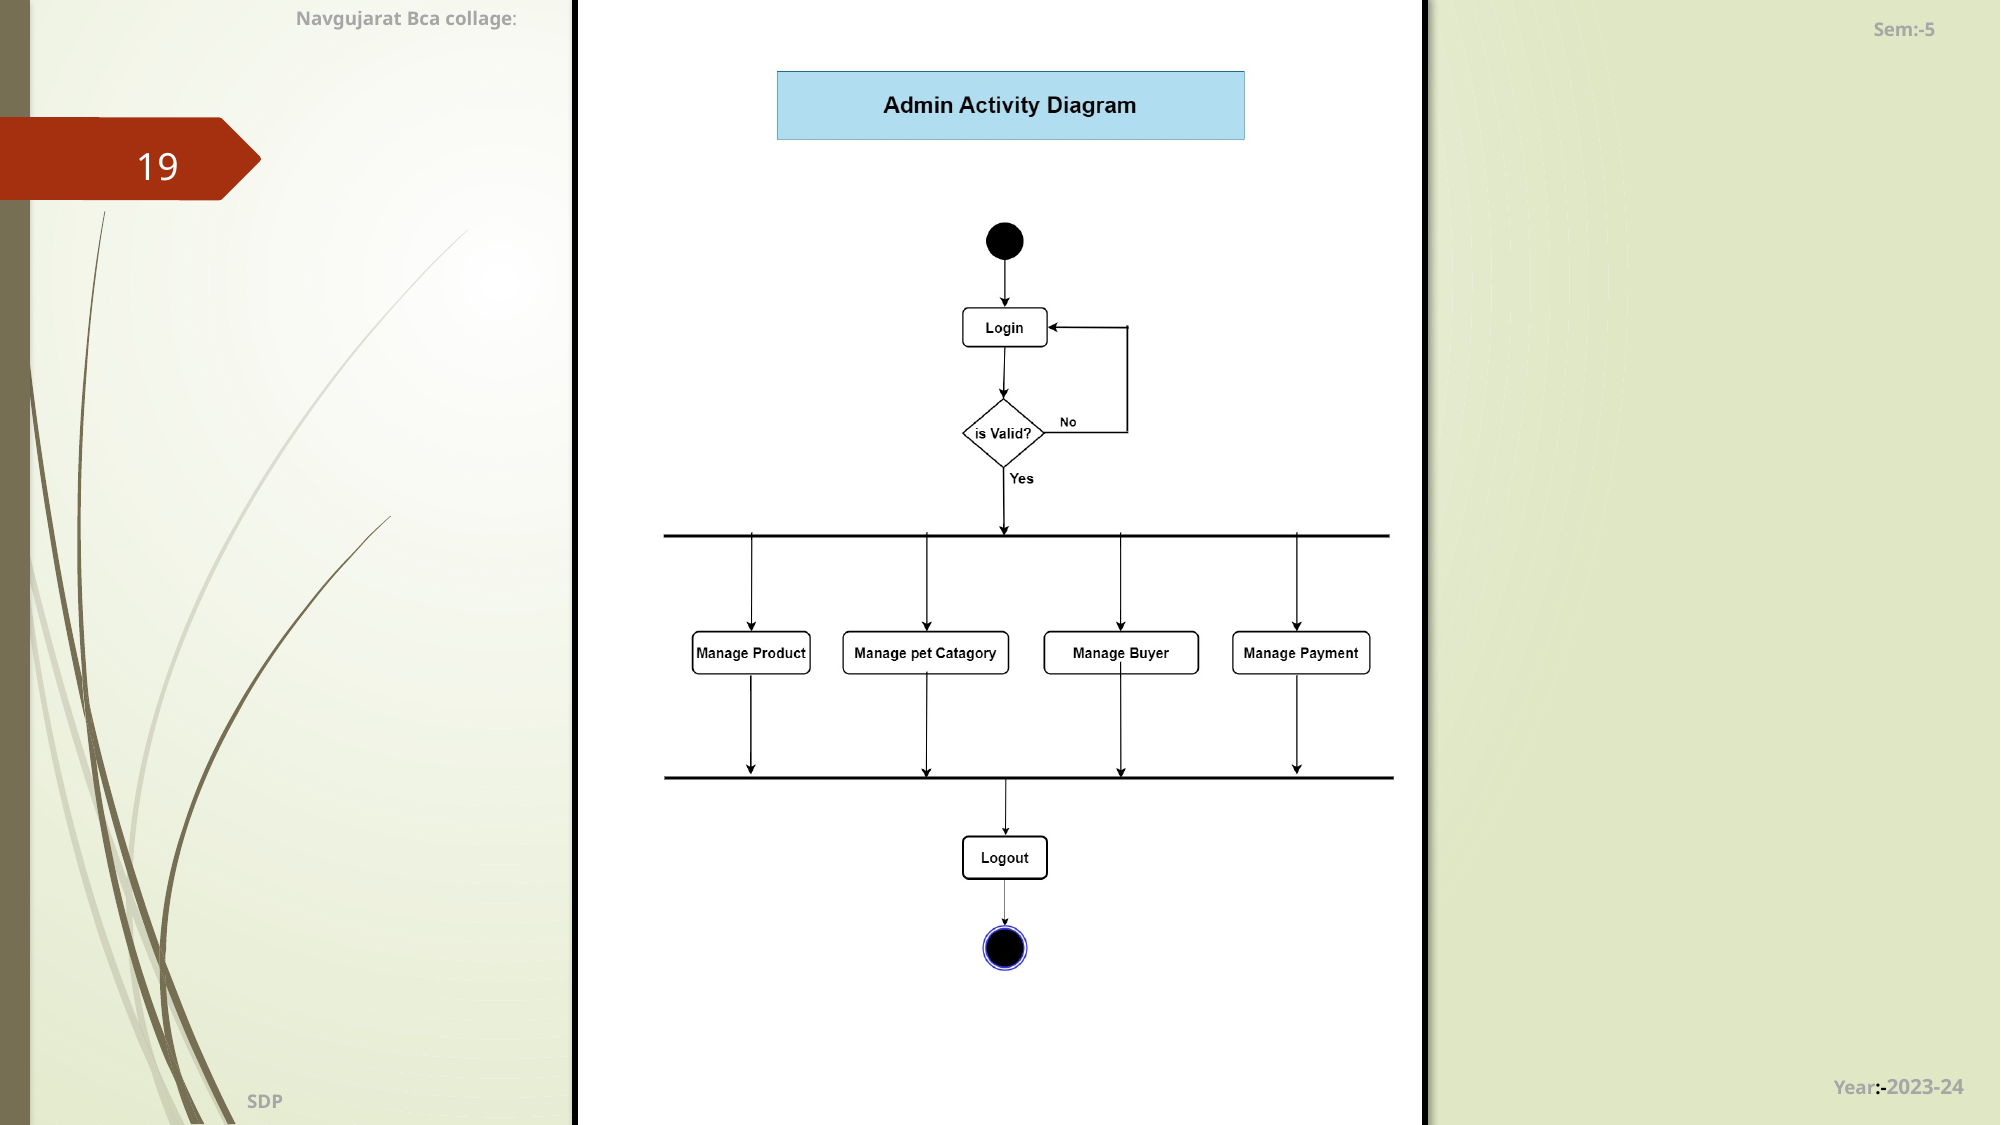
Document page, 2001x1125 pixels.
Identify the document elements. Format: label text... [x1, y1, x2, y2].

text_box Year:-2023-24 [1818, 1056, 1984, 1117]
text_box 19 [0, 135, 573, 196]
text_box Navgujarat Bca collage: [280, 0, 577, 49]
text_box SDP [232, 1082, 573, 1120]
picture [577, 0, 1423, 1125]
text_box Sem:-5 [1858, 0, 2000, 60]
